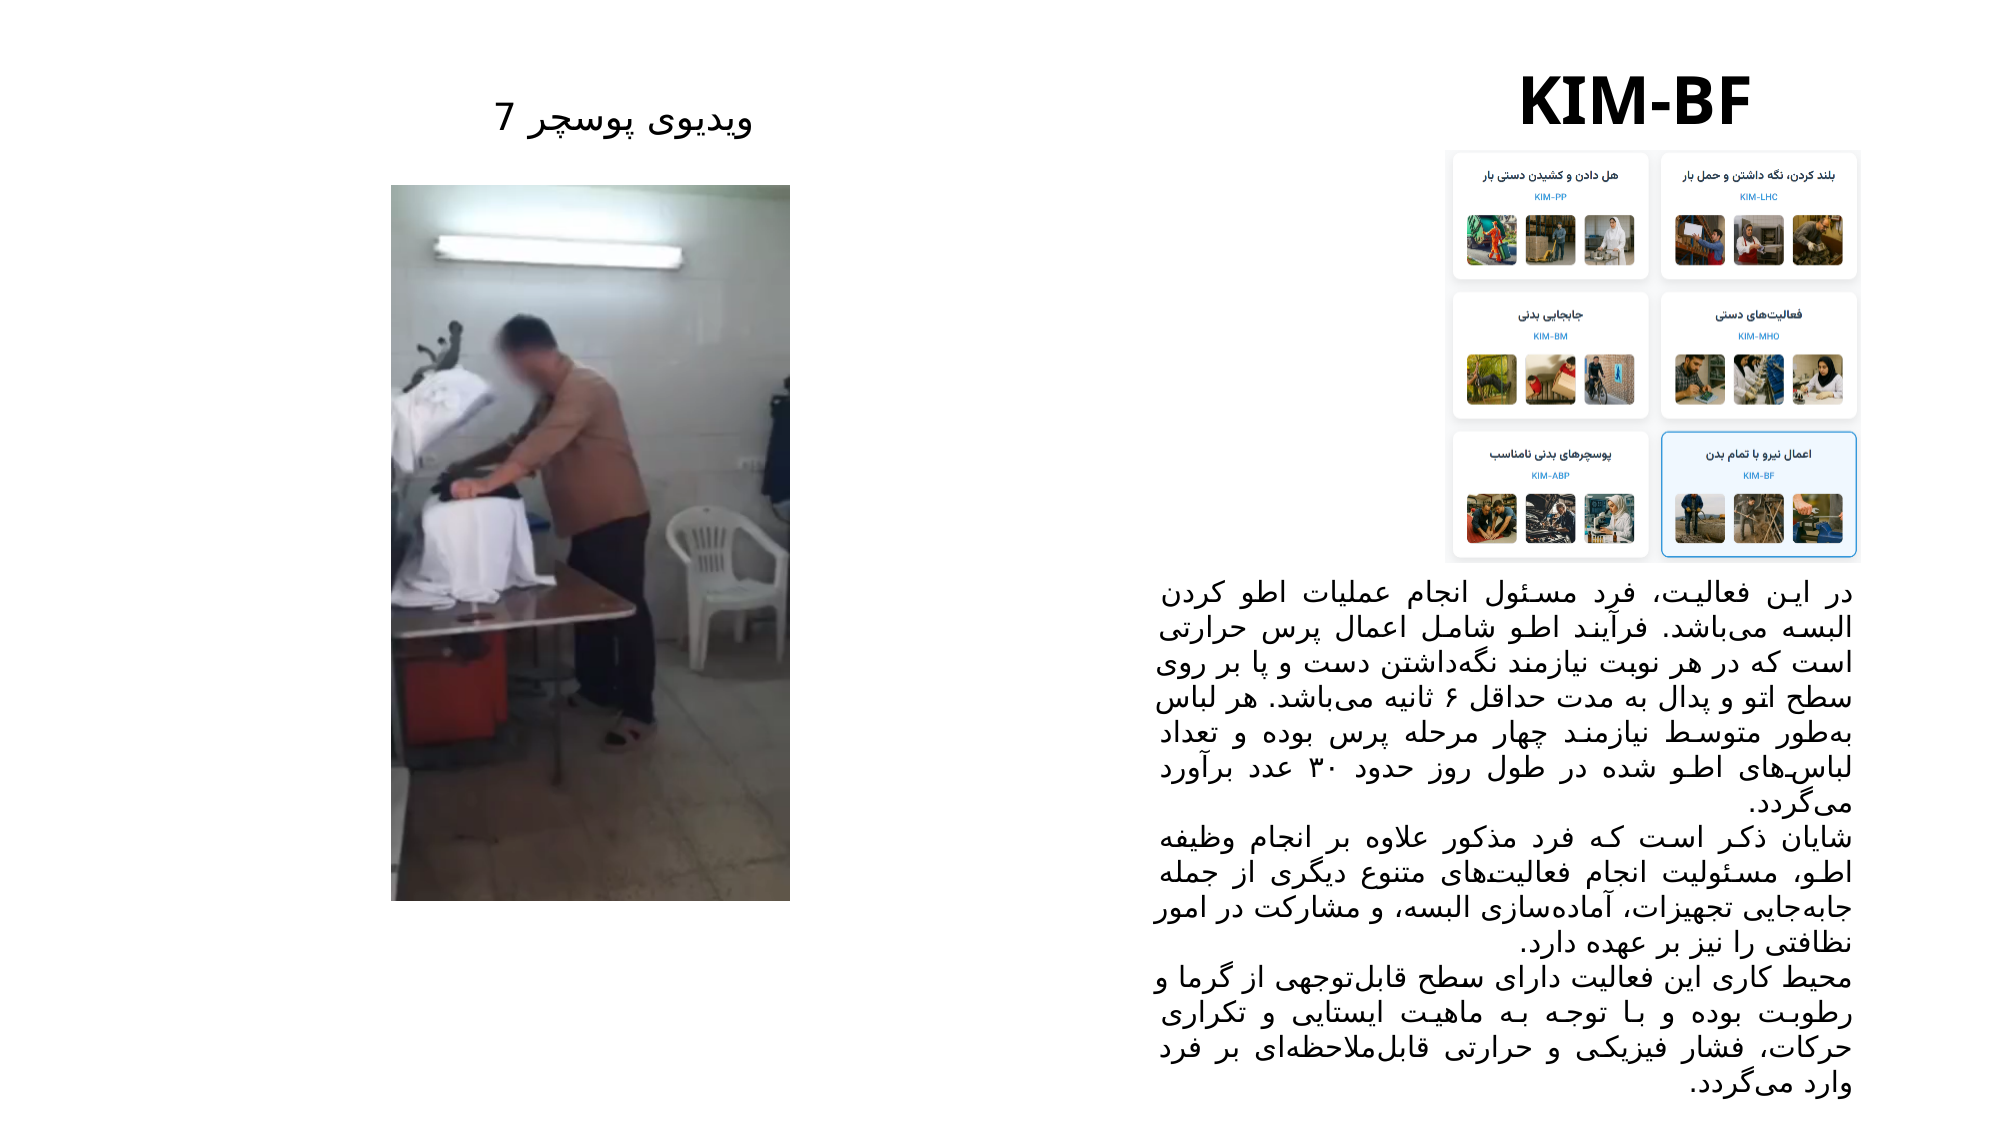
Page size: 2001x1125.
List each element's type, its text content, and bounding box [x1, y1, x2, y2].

text_box در این فعالیت، فرد مسئول انجام عملیات اطو کردن البسه می‌باشد. فرآیند اطو شامل اعمال پرس حرارتی است که در هر نوبت نیازمند نگه‌داشتن دست و پا بر روی سطح اتو و پدال به مدت حداقل ۶ ثانیه می‌باشد. هر لباس به‌طور متوسط نیازمند چهار مرحله پرس بوده و تعداد لباس‌های اطو شده در طول روز حدود ۳۰ عدد برآورد می‌گردد. شایان ذکر است که فرد مذکور علاوه بر انجام وظیفه اطو، مسئولیت انجام فعالیت‌های متنوع دیگری از جمله جابه‌جایی تجهیزات، آماده‌سازی البسه، و مشارکت در امور نظافتی را نیز بر عهده دارد. محیط کاری این فعالیت دارای سطح قابل‌توجهی از گرما و رطوبت بوده و با توجه به ماهیت ایستایی و تکراری حرکات، فشار فیزیکی و حرارتی قابل‌ملاحظه‌ای بر فرد وارد می‌گردد. [1139, 566, 1868, 1106]
title KIM-BF [1312, 0, 1958, 147]
picture [1445, 150, 1861, 563]
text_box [390, 184, 791, 901]
text_box ویدیوی پوسچر 7 [478, 85, 791, 146]
